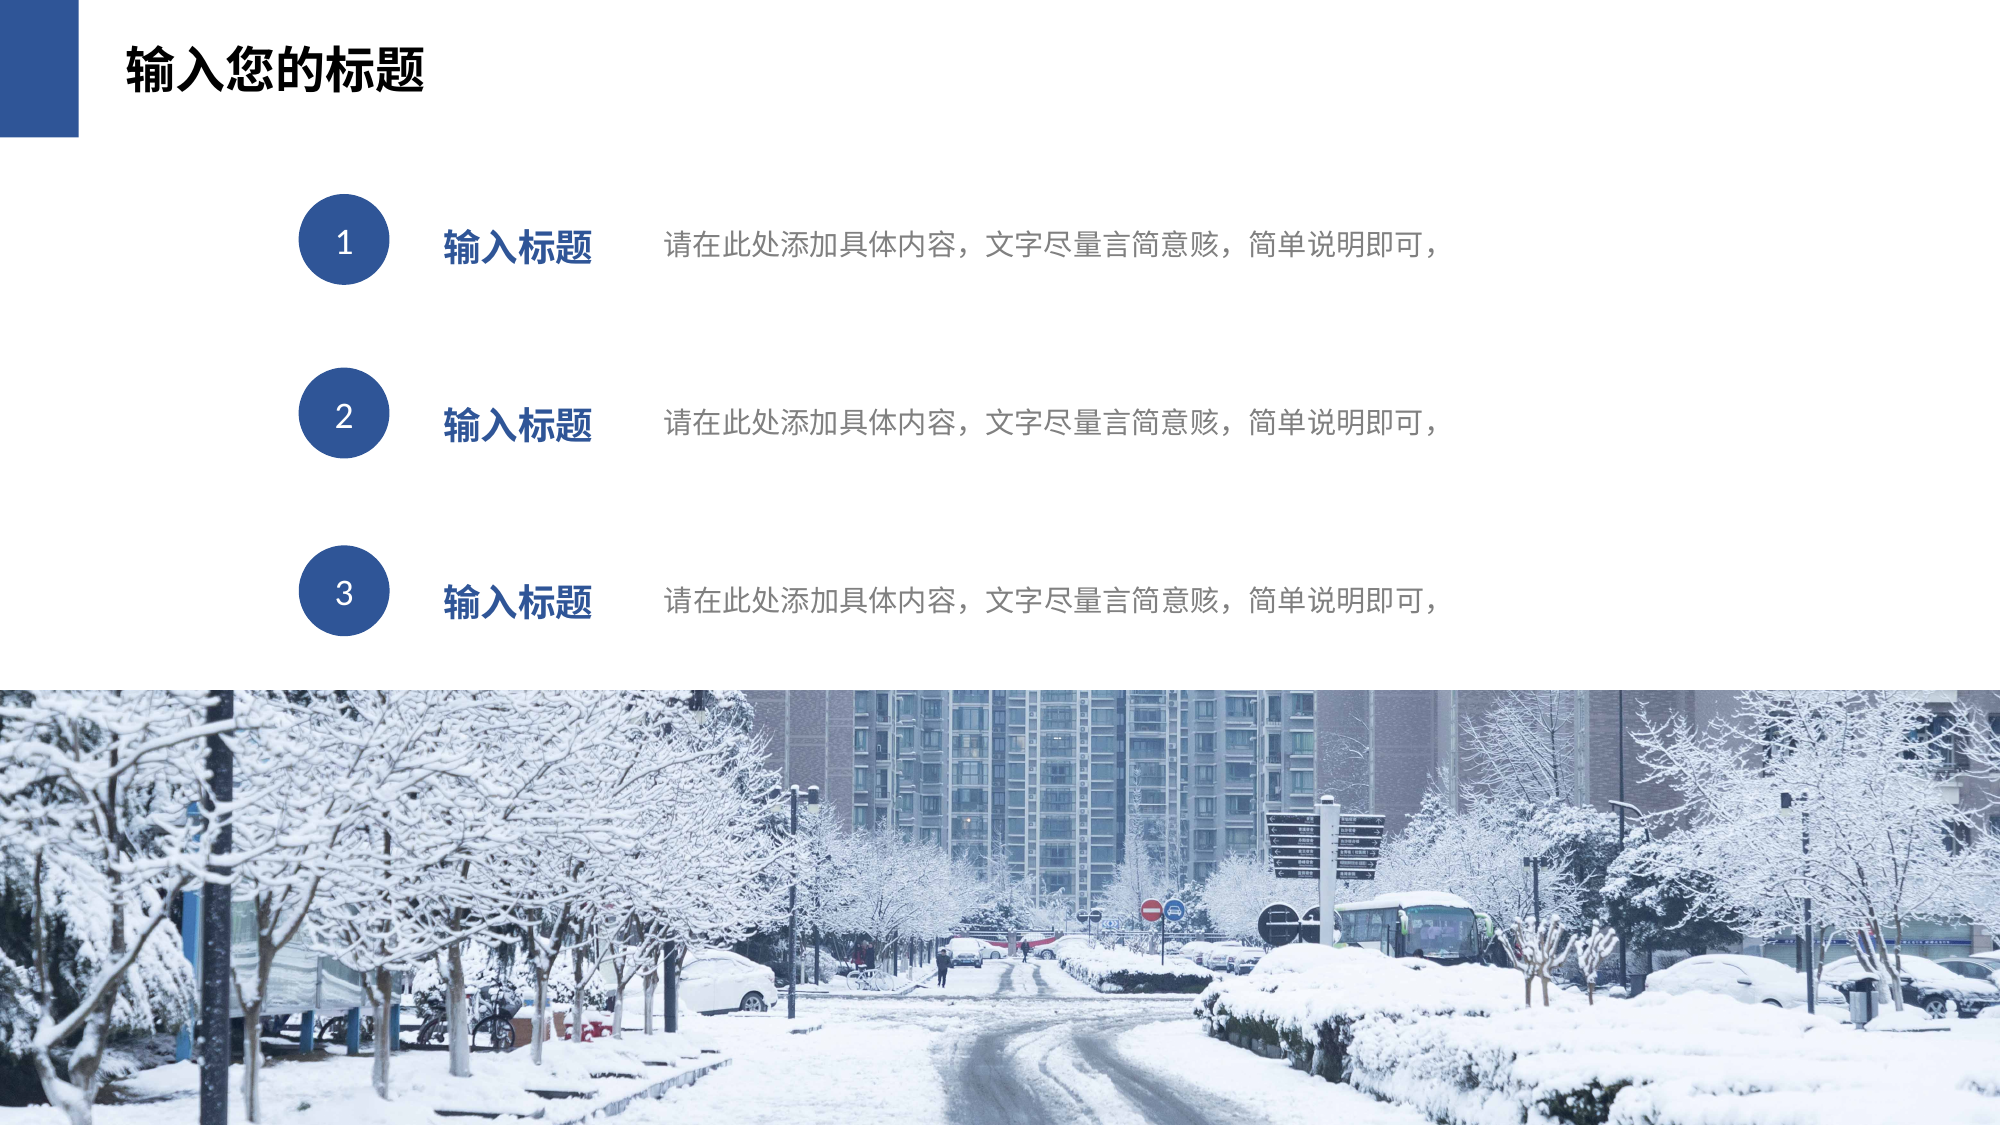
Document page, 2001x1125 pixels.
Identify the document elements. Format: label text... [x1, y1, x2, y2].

text_box 2 [297, 366, 391, 460]
text_box [0, 0, 80, 139]
text_box 请在此处添加具体内容，文字尽量言简意赅，简单说明即可， [649, 379, 1599, 447]
text_box 输入标题 [428, 549, 649, 632]
picture [0, 690, 2000, 1125]
text_box 输入标题 [428, 371, 649, 455]
text_box 1 [297, 192, 391, 286]
text_box 3 [297, 544, 391, 638]
text_box 请在此处添加具体内容，文字尽量言简意赅，简单说明即可， [649, 201, 1599, 269]
text_box 请在此处添加具体内容，文字尽量言简意赅，简单说明即可， [649, 556, 1599, 625]
text_box 输入标题 [428, 194, 649, 277]
text_box 输入您的标题 [109, 30, 443, 106]
